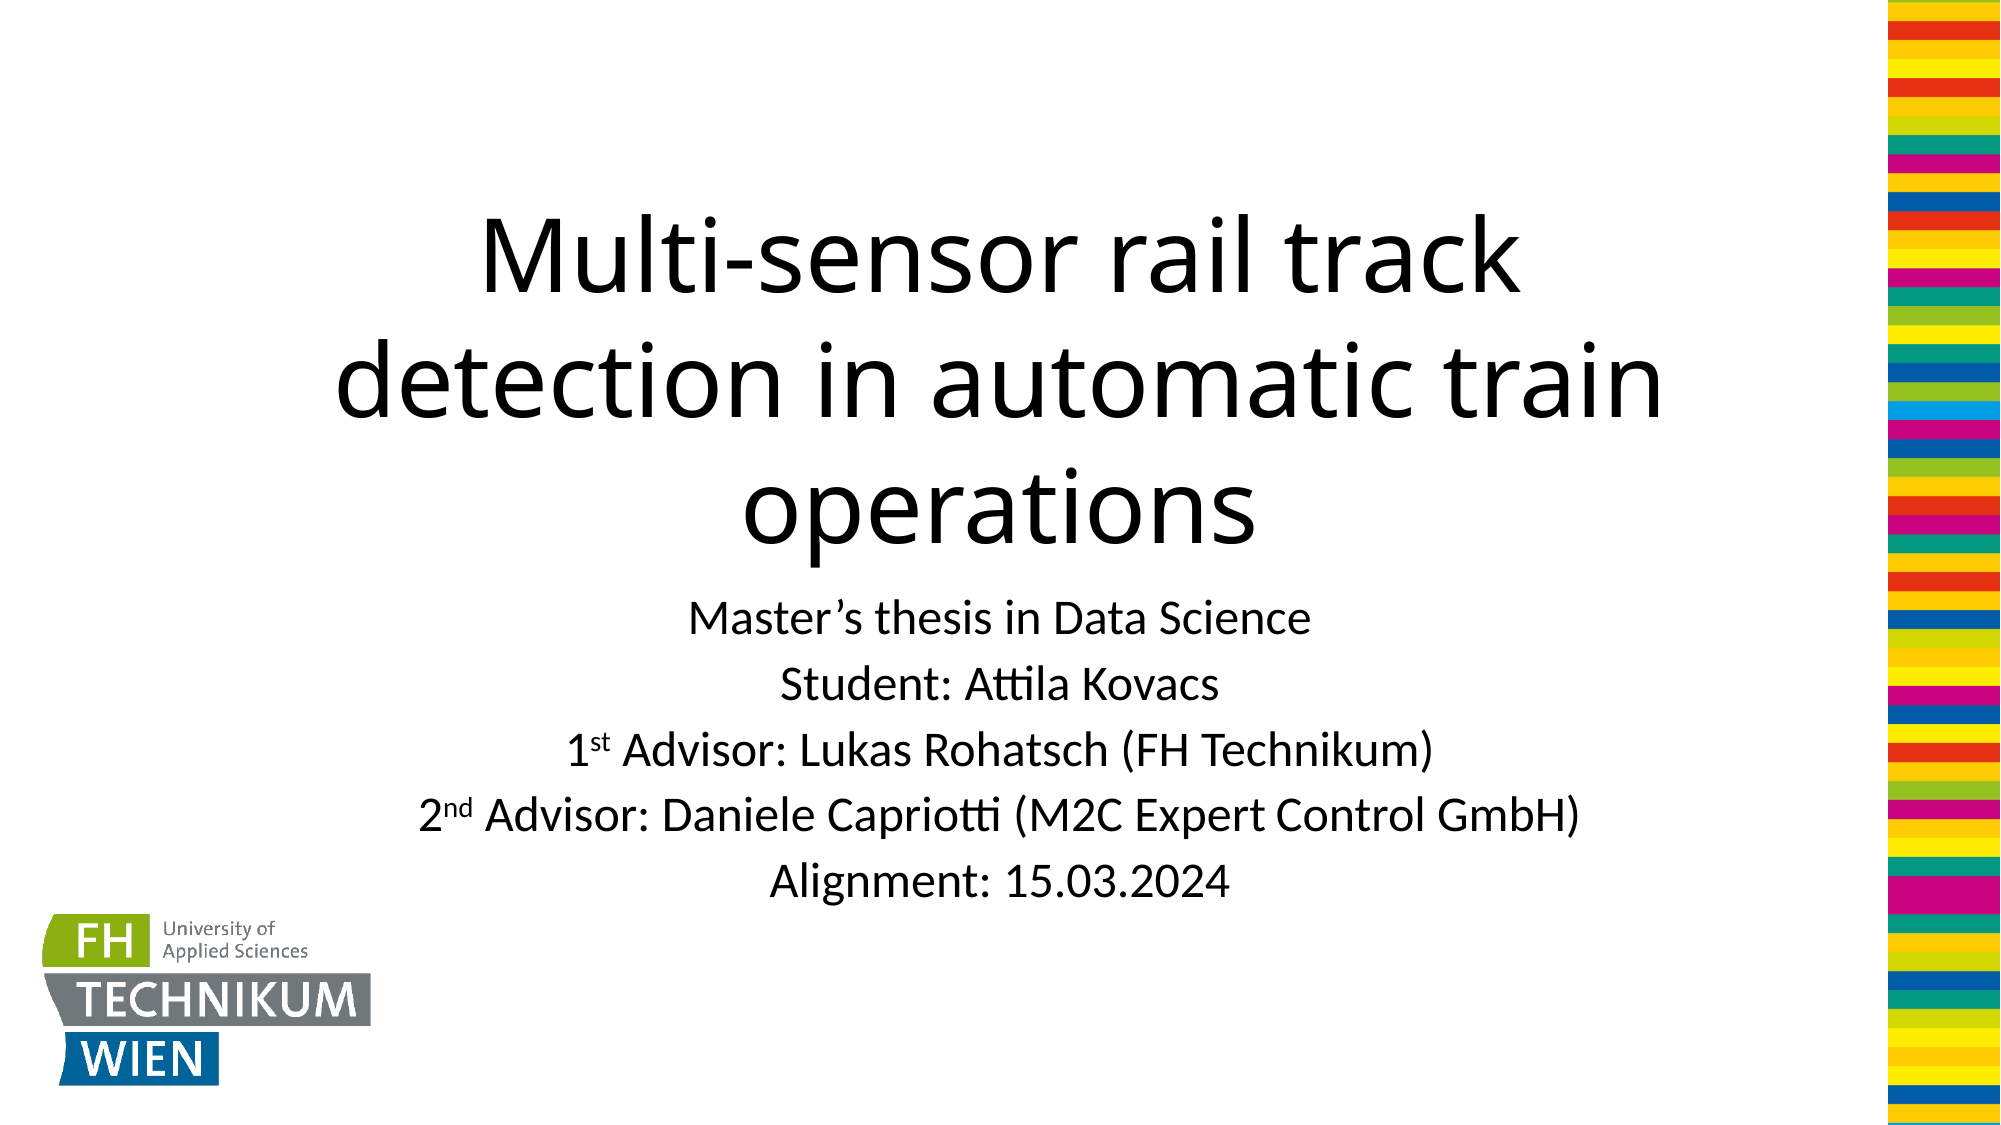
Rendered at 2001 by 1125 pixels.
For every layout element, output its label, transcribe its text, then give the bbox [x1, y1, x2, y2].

title Multi-sensor rail track detection in automatic train operations [249, 184, 1750, 576]
subtitle Master’s thesis in Data Science Student: Attila Kovacs 1st Advisor: Lukas Rohatsch (FH Technikum) 2nd Advisor: Daniele Capriotti (M2C Expert Control GmbH) Alignment: 15.03.2024 [249, 590, 1750, 929]
picture [1888, 0, 2000, 401]
picture [1888, 420, 2000, 1122]
picture [0, 837, 427, 1125]
